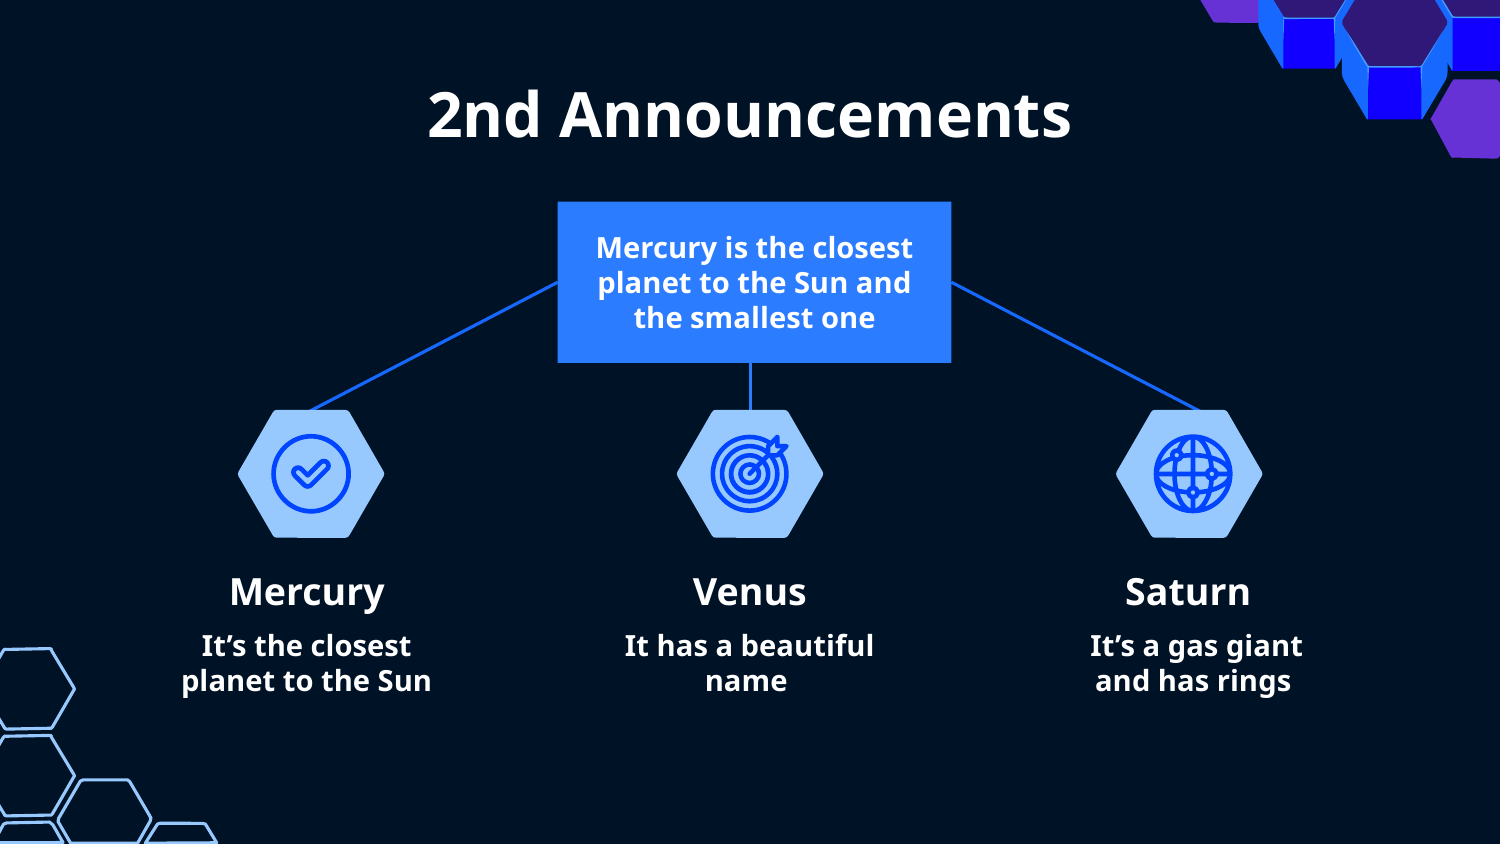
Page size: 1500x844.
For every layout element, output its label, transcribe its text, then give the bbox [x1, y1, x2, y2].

text_box [1153, 434, 1233, 514]
text_box [237, 409, 385, 538]
title Saturn [1051, 565, 1336, 617]
title It’s the closest planet to the Sun [164, 628, 449, 696]
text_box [951, 282, 1206, 415]
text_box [270, 433, 352, 514]
title Venus [608, 565, 893, 617]
title Mercury is the closest planet to the Sun and the smallest one [557, 201, 952, 363]
title 2nd Announcements [126, 88, 1374, 137]
title It has a beautiful name [608, 628, 893, 696]
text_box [309, 281, 558, 412]
title It’s a gas giant and has rings [1051, 628, 1336, 696]
title Mercury [164, 565, 449, 617]
text_box [710, 434, 789, 513]
text_box [676, 409, 824, 538]
text_box [1116, 409, 1263, 538]
